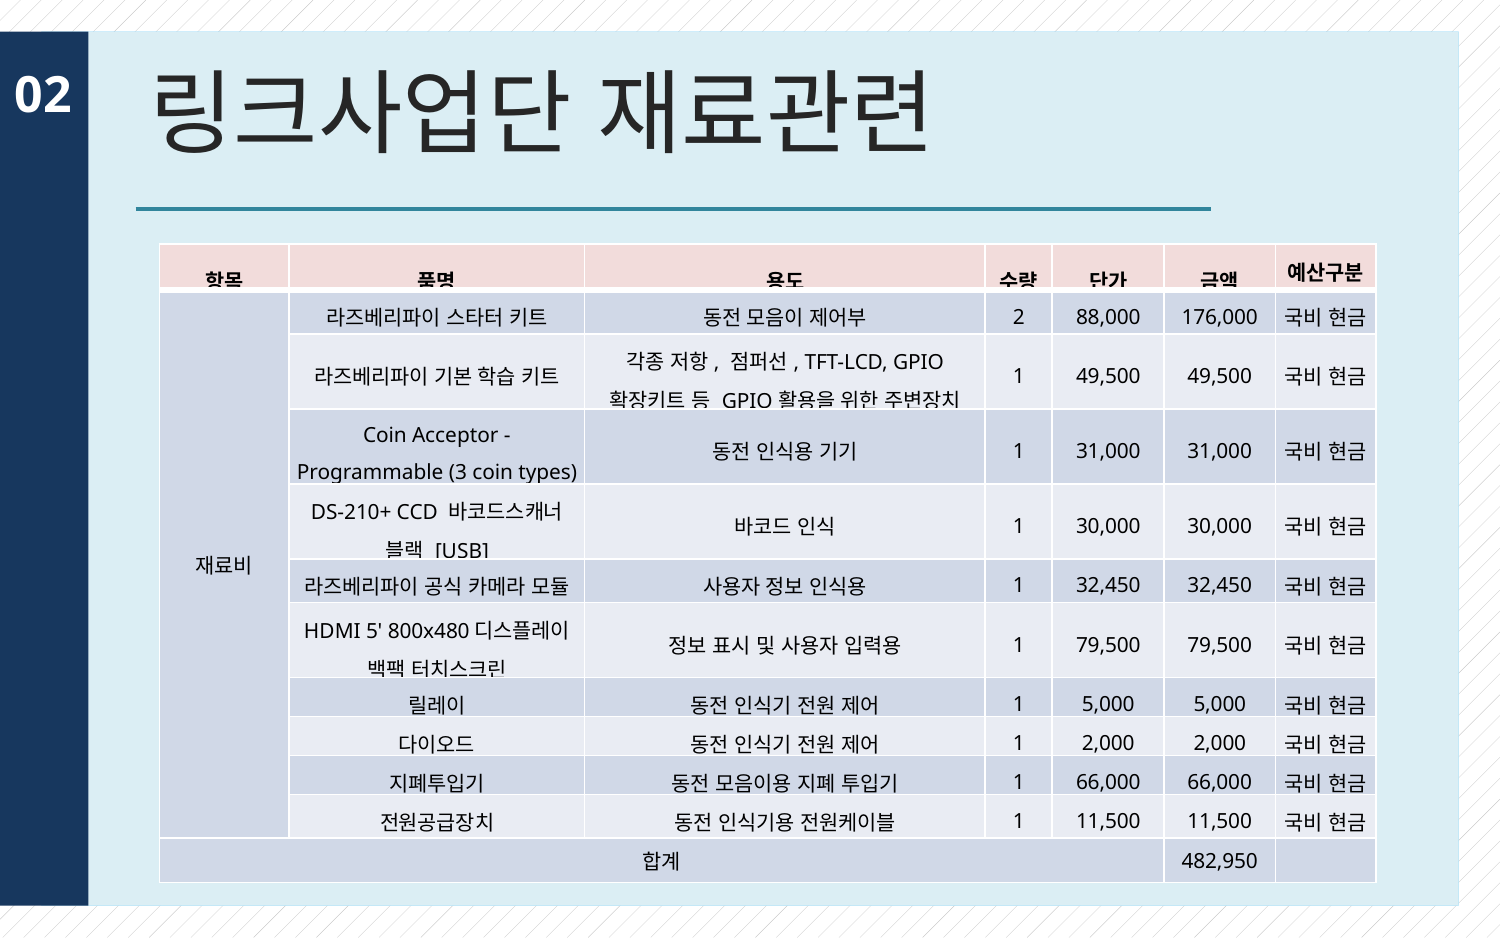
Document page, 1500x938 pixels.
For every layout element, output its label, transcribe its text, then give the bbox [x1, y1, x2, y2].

table_cell 국비 현금 [1276, 485, 1375, 558]
table_cell 30,000 [1165, 485, 1275, 558]
table_cell 482,950 [1165, 839, 1275, 882]
table_cell 동전 인식기 전원 제어 [585, 717, 984, 755]
table_cell 국비 현금 [1276, 335, 1375, 408]
table_cell 66,000 [1165, 756, 1275, 794]
table_cell 국비 현금 [1276, 603, 1375, 677]
table_cell 지폐투입기 [290, 756, 584, 794]
table_header 용도 [585, 245, 984, 287]
table_cell 전원공급장치 [290, 795, 584, 837]
table_cell 합계 [160, 839, 1163, 882]
table_cell Coin Acceptor - Programmable (3 coin types) [290, 410, 584, 483]
table_header 단가 [1053, 245, 1163, 287]
table_cell 1 [986, 560, 1051, 602]
table_cell 1 [986, 485, 1051, 558]
text_box [0, 130, 91, 908]
table_cell 32,450 [1053, 560, 1163, 602]
table_cell 릴레이 [290, 678, 584, 716]
table_cell 1 [986, 756, 1051, 794]
table_cell 정보 표시 및 사용자 입력용 [585, 603, 984, 677]
table_cell 국비 현금 [1276, 560, 1375, 602]
table_cell 1 [986, 410, 1051, 483]
table_cell 사용자 정보 인식용 [585, 560, 984, 602]
table_cell 11,500 [1165, 795, 1275, 837]
table_header 항목 [160, 245, 288, 287]
table_cell 국비 현금 [1276, 410, 1375, 483]
table_cell 5,000 [1165, 678, 1275, 716]
table_cell 동전 인식용 기기 [585, 410, 984, 483]
table_cell 1 [986, 678, 1051, 716]
table_cell 31,000 [1165, 410, 1275, 483]
text_box [0, 30, 91, 55]
table_cell 79,500 [1053, 603, 1163, 677]
table_cell 2,000 [1165, 717, 1275, 755]
table_cell 동전 인식기용 전원케이블 [585, 795, 984, 837]
table_cell 49,500 [1165, 335, 1275, 408]
table_cell 5,000 [1053, 678, 1163, 716]
title 링크사업단 재료관련 [110, 31, 975, 188]
table_cell 176,000 [1165, 293, 1275, 333]
table_cell 다이오드 [290, 717, 584, 755]
table_cell 각종 저항, 점퍼선, TFT-LCD, GPIO 확장키트 등 GPIO활용을 위한 주변장치 [585, 335, 984, 408]
table_cell 라즈베리파이 공식 카메라 모듈 [290, 560, 584, 602]
table_cell 국비 현금 [1276, 717, 1375, 755]
table_cell 32,450 [1165, 560, 1275, 602]
table_cell 바코드 인식 [585, 485, 984, 558]
table_cell 국비 현금 [1276, 795, 1375, 837]
table_header 품명 [290, 245, 584, 287]
table_cell 49,500 [1053, 335, 1163, 408]
table_cell 국비 현금 [1276, 293, 1375, 333]
table_cell HDMI 5' 800x480디스플레이 백팩 터치스크린 [290, 603, 584, 677]
table_cell 30,000 [1053, 485, 1163, 558]
table_cell 2 [986, 293, 1051, 333]
table_cell 11,500 [1053, 795, 1163, 837]
table_cell 라즈베리파이 기본 학습 키트 [290, 335, 584, 408]
text_box 02 [0, 55, 101, 130]
table_cell 1 [986, 795, 1051, 837]
table_header 예산구분 [1276, 245, 1375, 287]
table_cell 79,500 [1165, 603, 1275, 677]
table_cell 동전 인식기 전원 제어 [585, 678, 984, 716]
table_cell 국비 현금 [1276, 756, 1375, 794]
table_header 금액 [1165, 245, 1275, 287]
table_cell 재료비 [160, 293, 288, 837]
table_cell 라즈베리파이 스타터 키트 [290, 293, 584, 333]
table_header 수량 [986, 245, 1051, 287]
table_cell 동전 모음이 제어부 [585, 293, 984, 333]
table_cell 1 [986, 603, 1051, 677]
table_cell 1 [986, 335, 1051, 408]
table_cell 31,000 [1053, 410, 1163, 483]
table_cell 1 [986, 717, 1051, 755]
table_cell [1276, 839, 1375, 882]
table_cell 88,000 [1053, 293, 1163, 333]
table_cell 2,000 [1053, 717, 1163, 755]
table_cell 66,000 [1053, 756, 1163, 794]
table_cell 동전 모음이용 지폐 투입기 [585, 756, 984, 794]
table_cell 국비 현금 [1276, 678, 1375, 716]
table_cell DS-210+ CCD 바코드스캐너 블랙 [USB] [290, 485, 584, 558]
